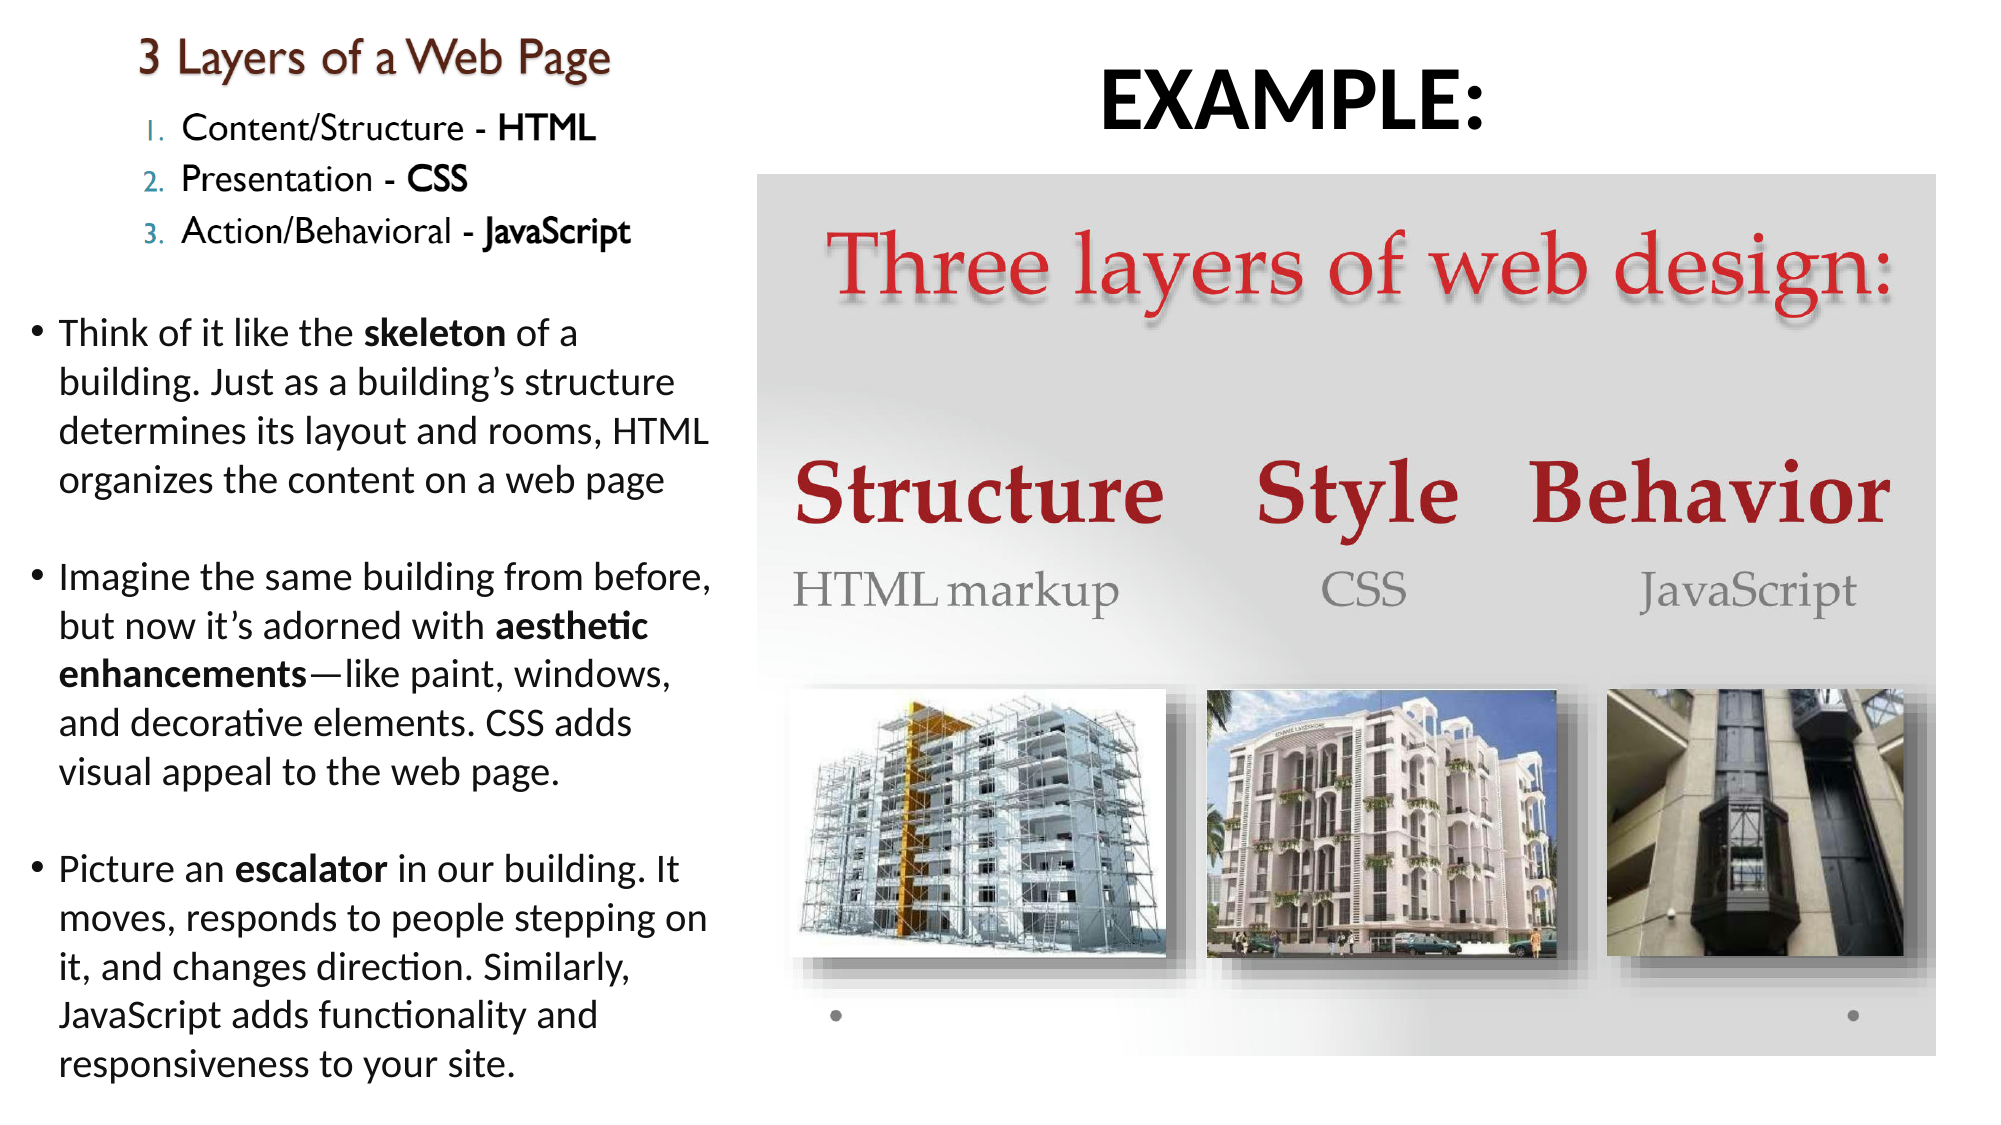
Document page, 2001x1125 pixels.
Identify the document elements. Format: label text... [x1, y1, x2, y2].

picture [757, 174, 1936, 1056]
text_box Think of it like the skeleton of a building. Just as a building’s structure determines its layout and rooms, HTML organizes the content on a web page Imagine the same building from before, but now it’s adorned with aesthetic enhancements—like paint, windows, and decorative elements. CSS adds visual appeal to the web page. Picture an escalator in our building. It moves, responds to people stepping on it, and changes direction. Similarly, JavaScript adds functionality and responsiveness to your site. [15, 298, 742, 1125]
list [118, 14, 669, 283]
text_box EXAMPLE: [1084, 30, 1655, 156]
